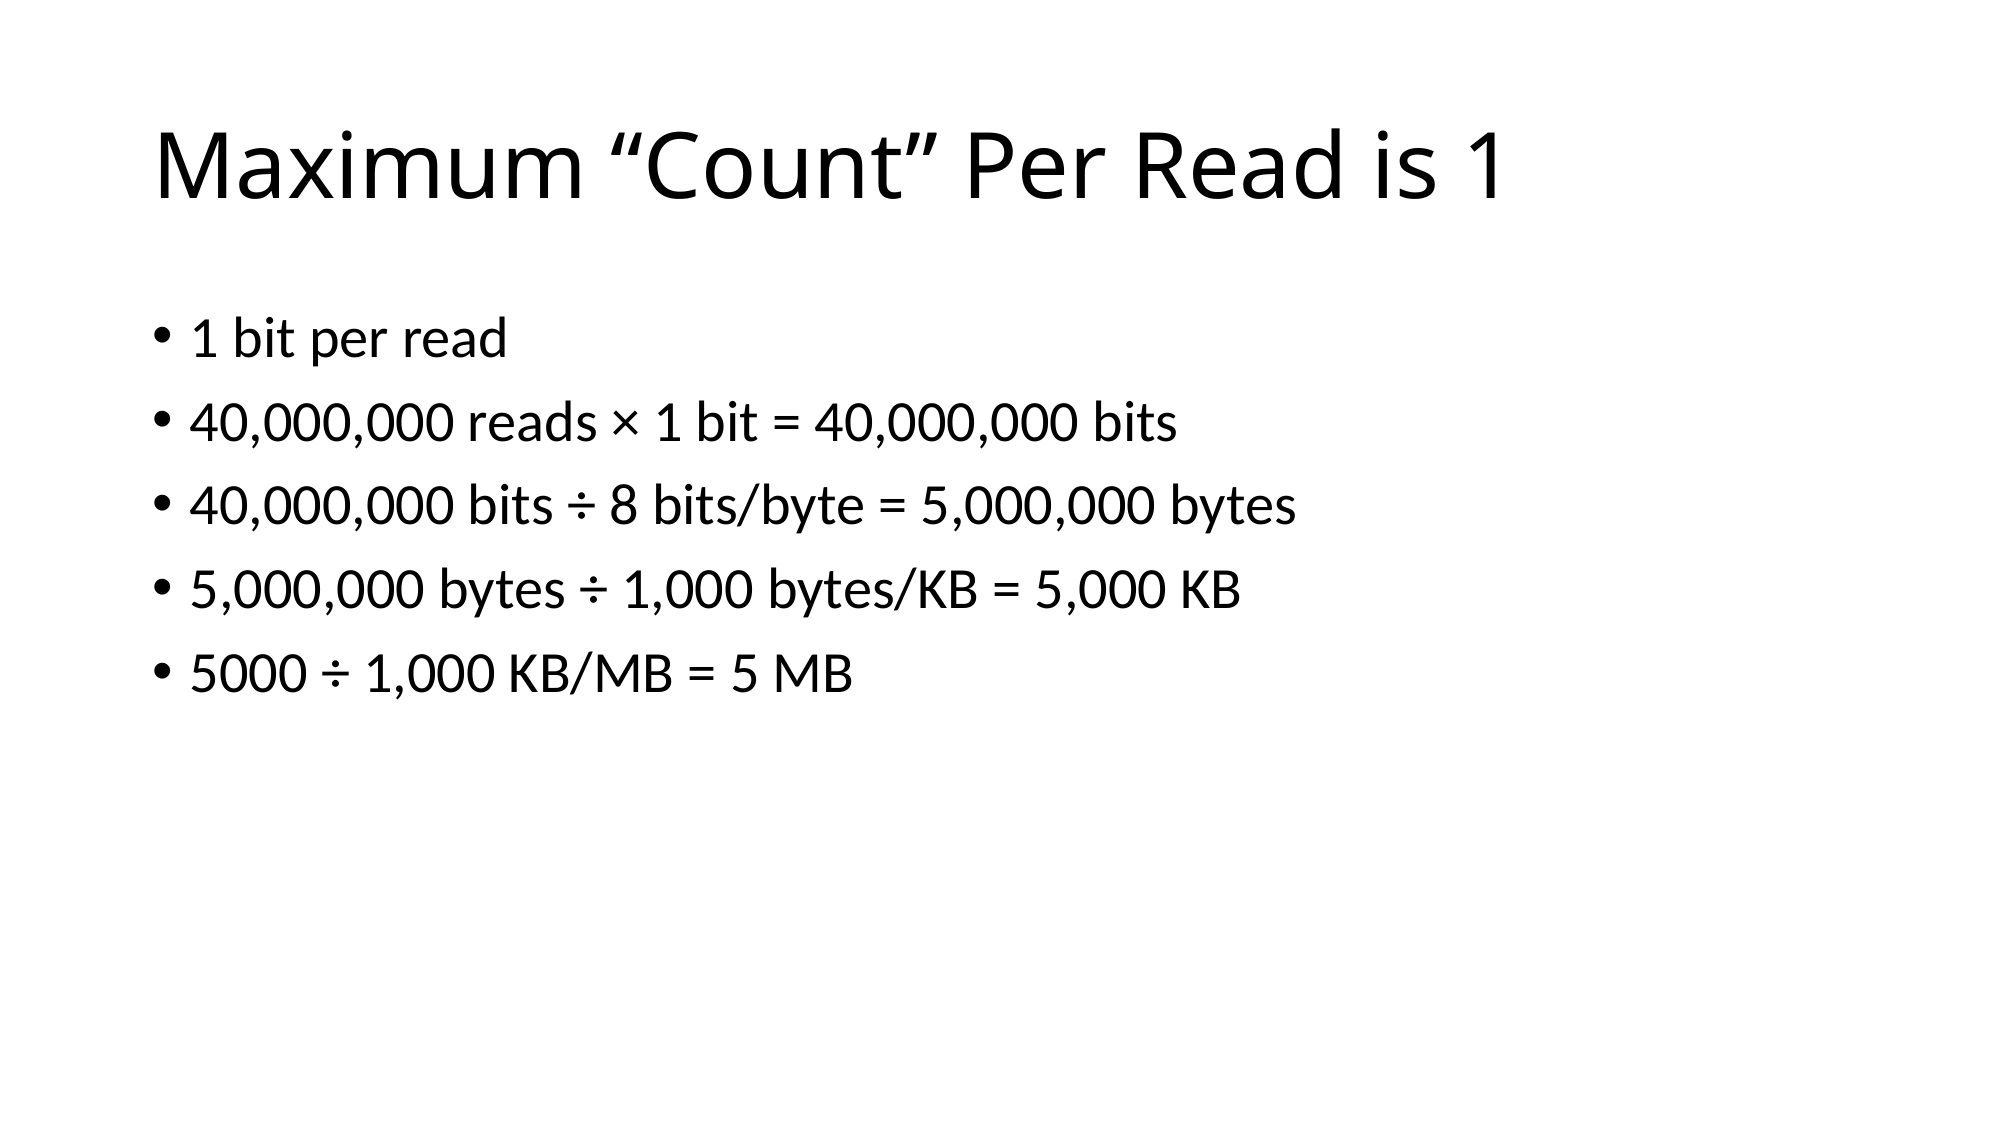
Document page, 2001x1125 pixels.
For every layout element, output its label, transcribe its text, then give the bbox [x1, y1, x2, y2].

title Maximum “Count” Per Read is 1 [137, 59, 1863, 278]
list 1 bit per read 40,000,000 reads × 1 bit = 40,000,000 bits 40,000,000 bits ÷ 8 bits/byte = 5,000,000 bytes 5,000,000 bytes ÷ 1,000 bytes/KB = 5,000 KB 5000 ÷ 1,000 KB/MB = 5 MB [137, 299, 1863, 1014]
